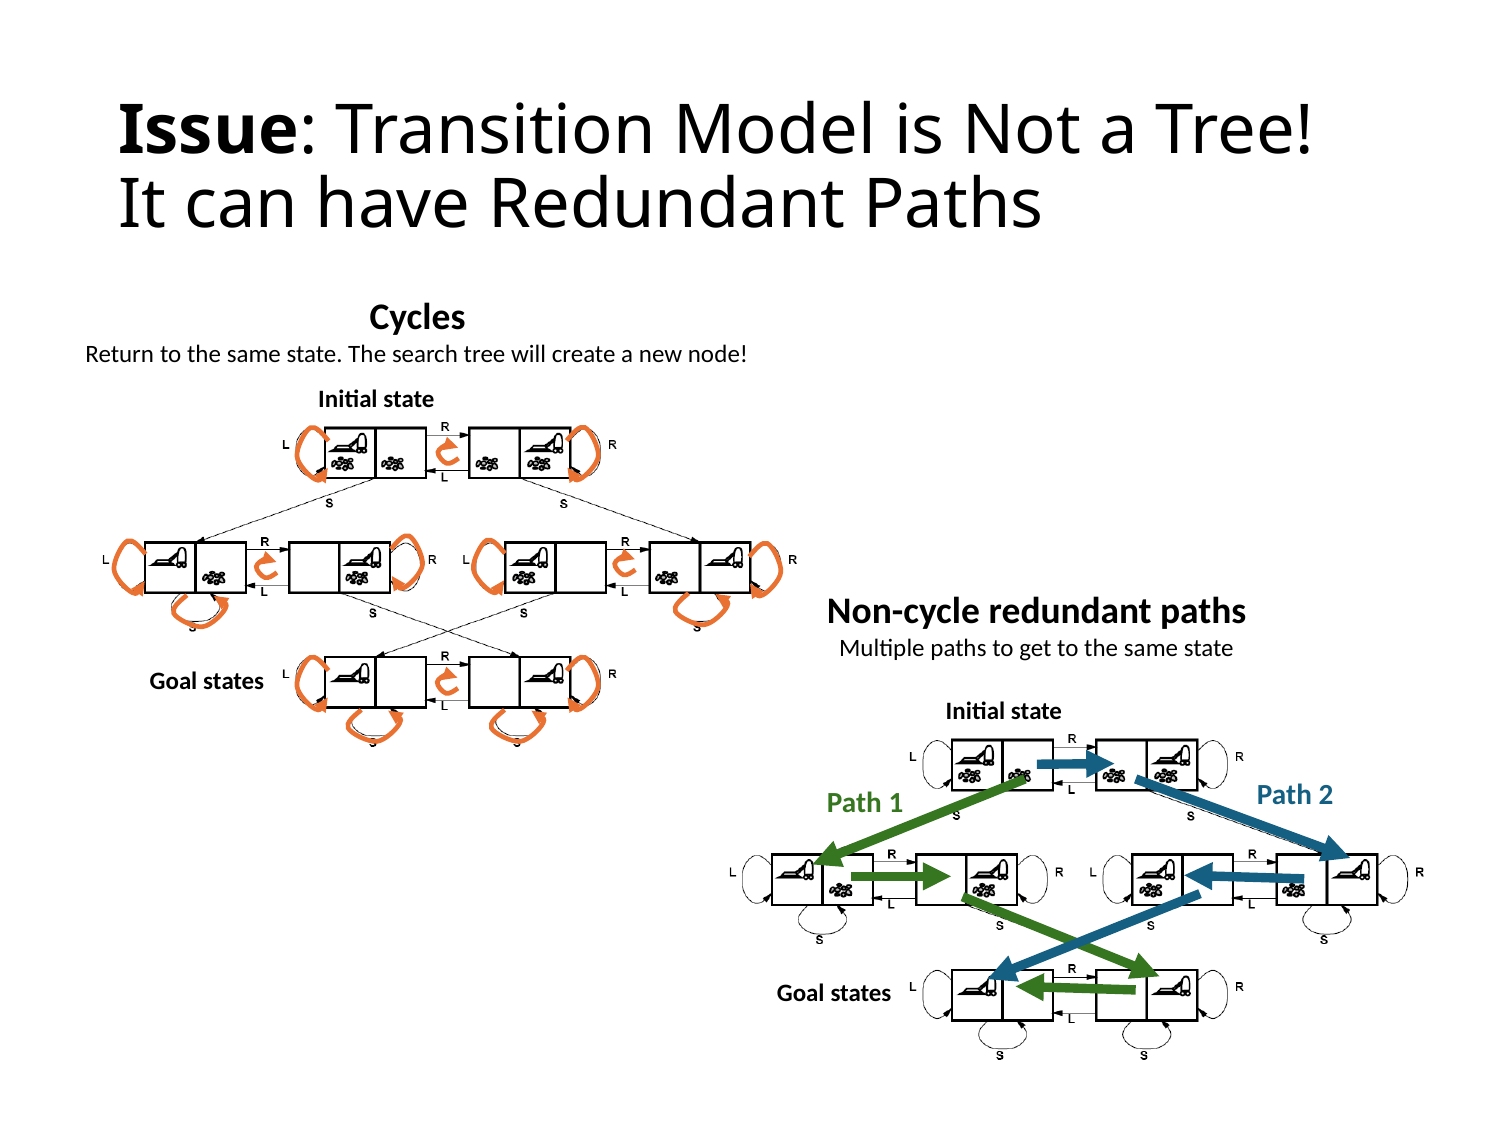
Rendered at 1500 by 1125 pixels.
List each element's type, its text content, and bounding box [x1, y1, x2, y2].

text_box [987, 893, 1200, 980]
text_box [1015, 986, 1136, 990]
text_box Cycles Return to the same state. The search tree will create a new node! [70, 285, 765, 420]
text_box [98, 374, 799, 750]
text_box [1184, 875, 1305, 879]
title Issue: Transition Model is Not a Tree! It can have Redundant Paths [103, 59, 1397, 278]
text_box Non-cycle redundant paths Multiple paths to get to the same state [811, 579, 1262, 669]
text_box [1135, 778, 1350, 858]
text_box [725, 687, 1426, 1063]
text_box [812, 778, 1160, 977]
